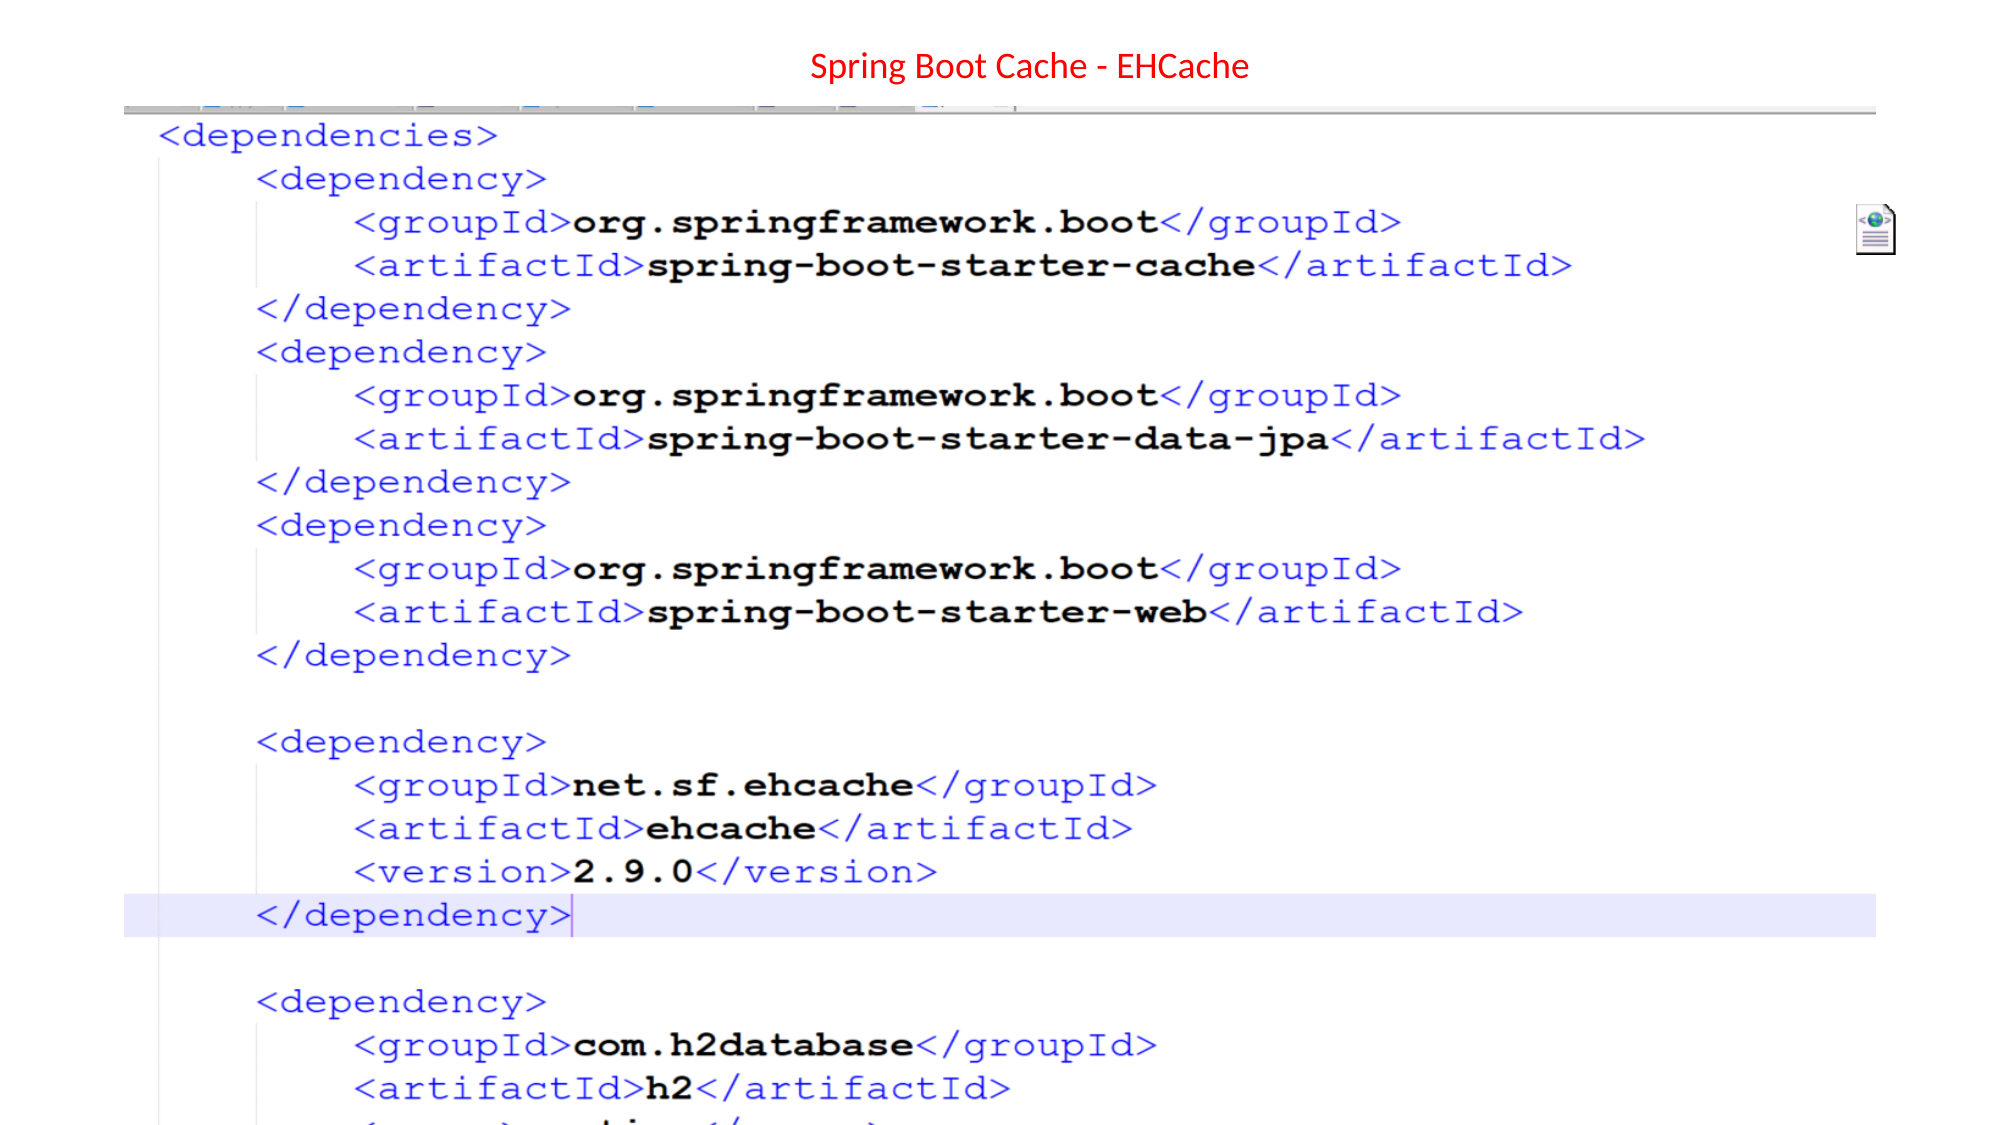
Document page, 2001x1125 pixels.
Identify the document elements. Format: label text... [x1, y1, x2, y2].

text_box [1844, 204, 1907, 335]
picture [124, 106, 1876, 1125]
text_box Spring Boot Cache - EHCache [508, 0, 1552, 106]
